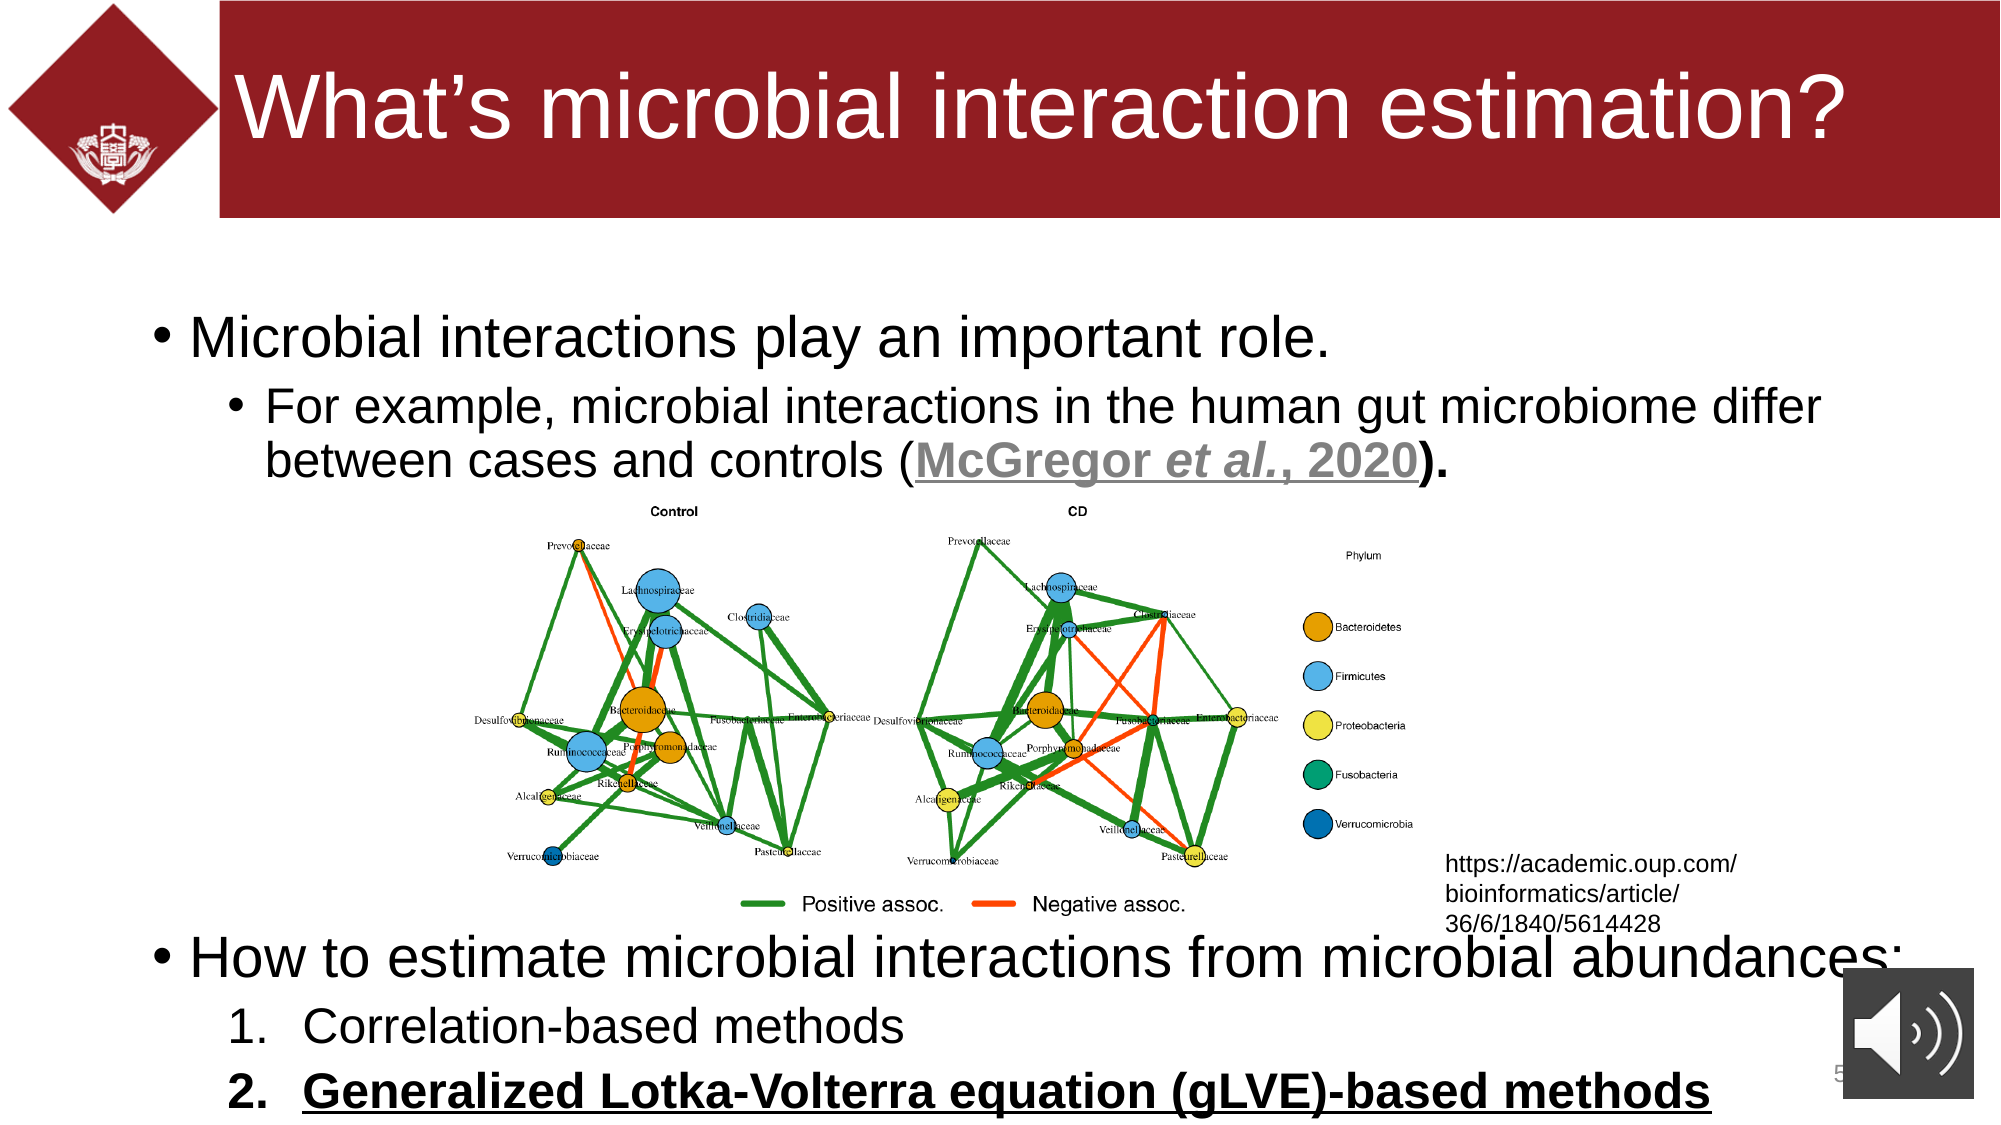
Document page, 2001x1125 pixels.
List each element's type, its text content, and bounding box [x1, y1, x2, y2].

slide_number 5 [1412, 1042, 1863, 1103]
picture [1841, 966, 1975, 1100]
list Microbial interactions play an important role. For example, microbial interactions in the human gut microbiome differ between cases and controls (McGregor et al., 2020). How to estimate microbial interactions from microbial abundances: Correlation-based methods Generalized Lotka-Volterra equation (gLVE)-based methods [137, 299, 2000, 1125]
text_box https://academic.oup.com/bioinformatics/article/36/6/1840/5614428 [1430, 840, 1845, 945]
title What’s microbial interaction estimation? [219, 0, 2000, 218]
picture [0, 0, 224, 221]
picture [474, 506, 1413, 916]
